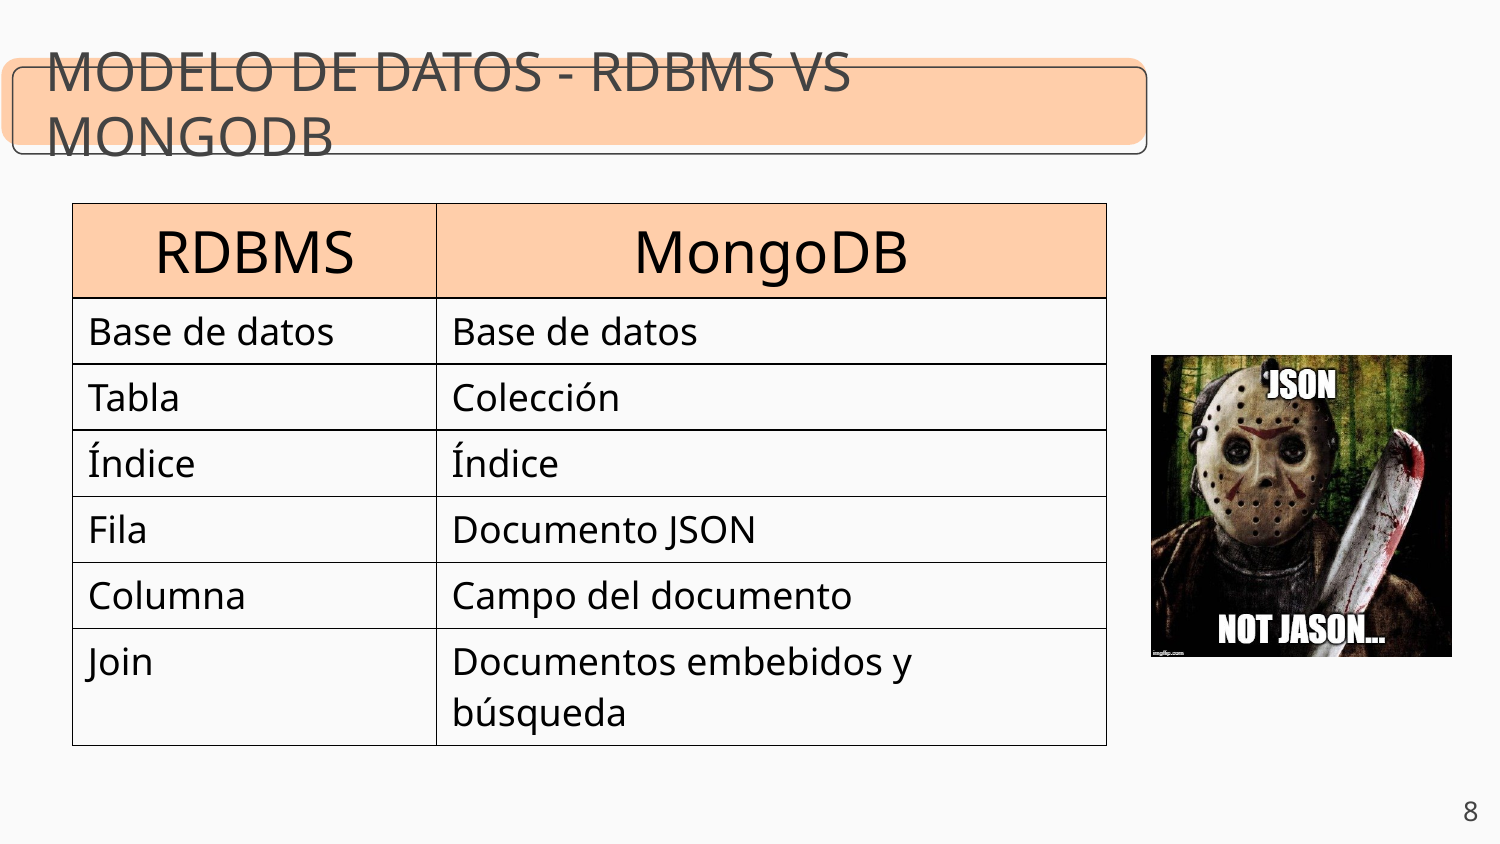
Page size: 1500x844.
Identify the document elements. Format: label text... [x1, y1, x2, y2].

picture [1151, 355, 1453, 657]
table_cell Documentos embebidos y búsqueda [437, 629, 1106, 745]
table_cell Join [73, 629, 436, 745]
table_cell Base de datos [437, 299, 1106, 363]
table_cell Columna [73, 563, 436, 628]
table_cell Fila [73, 497, 436, 562]
table_cell Colección [437, 365, 1106, 429]
title MODELO DE DATOS - RDBMS VS MONGODB [30, 62, 1055, 142]
table_cell Base de datos [73, 299, 436, 363]
table_cell Documento JSON [437, 497, 1106, 562]
table_cell Tabla [73, 365, 436, 429]
table_header MongoDB [437, 204, 1106, 297]
slide_number ‹#› [1403, 779, 1494, 844]
table_cell Campo del documento [437, 563, 1106, 628]
table_header RDBMS [73, 204, 436, 297]
table_cell Índice [73, 431, 436, 496]
table_cell Índice [437, 431, 1106, 496]
